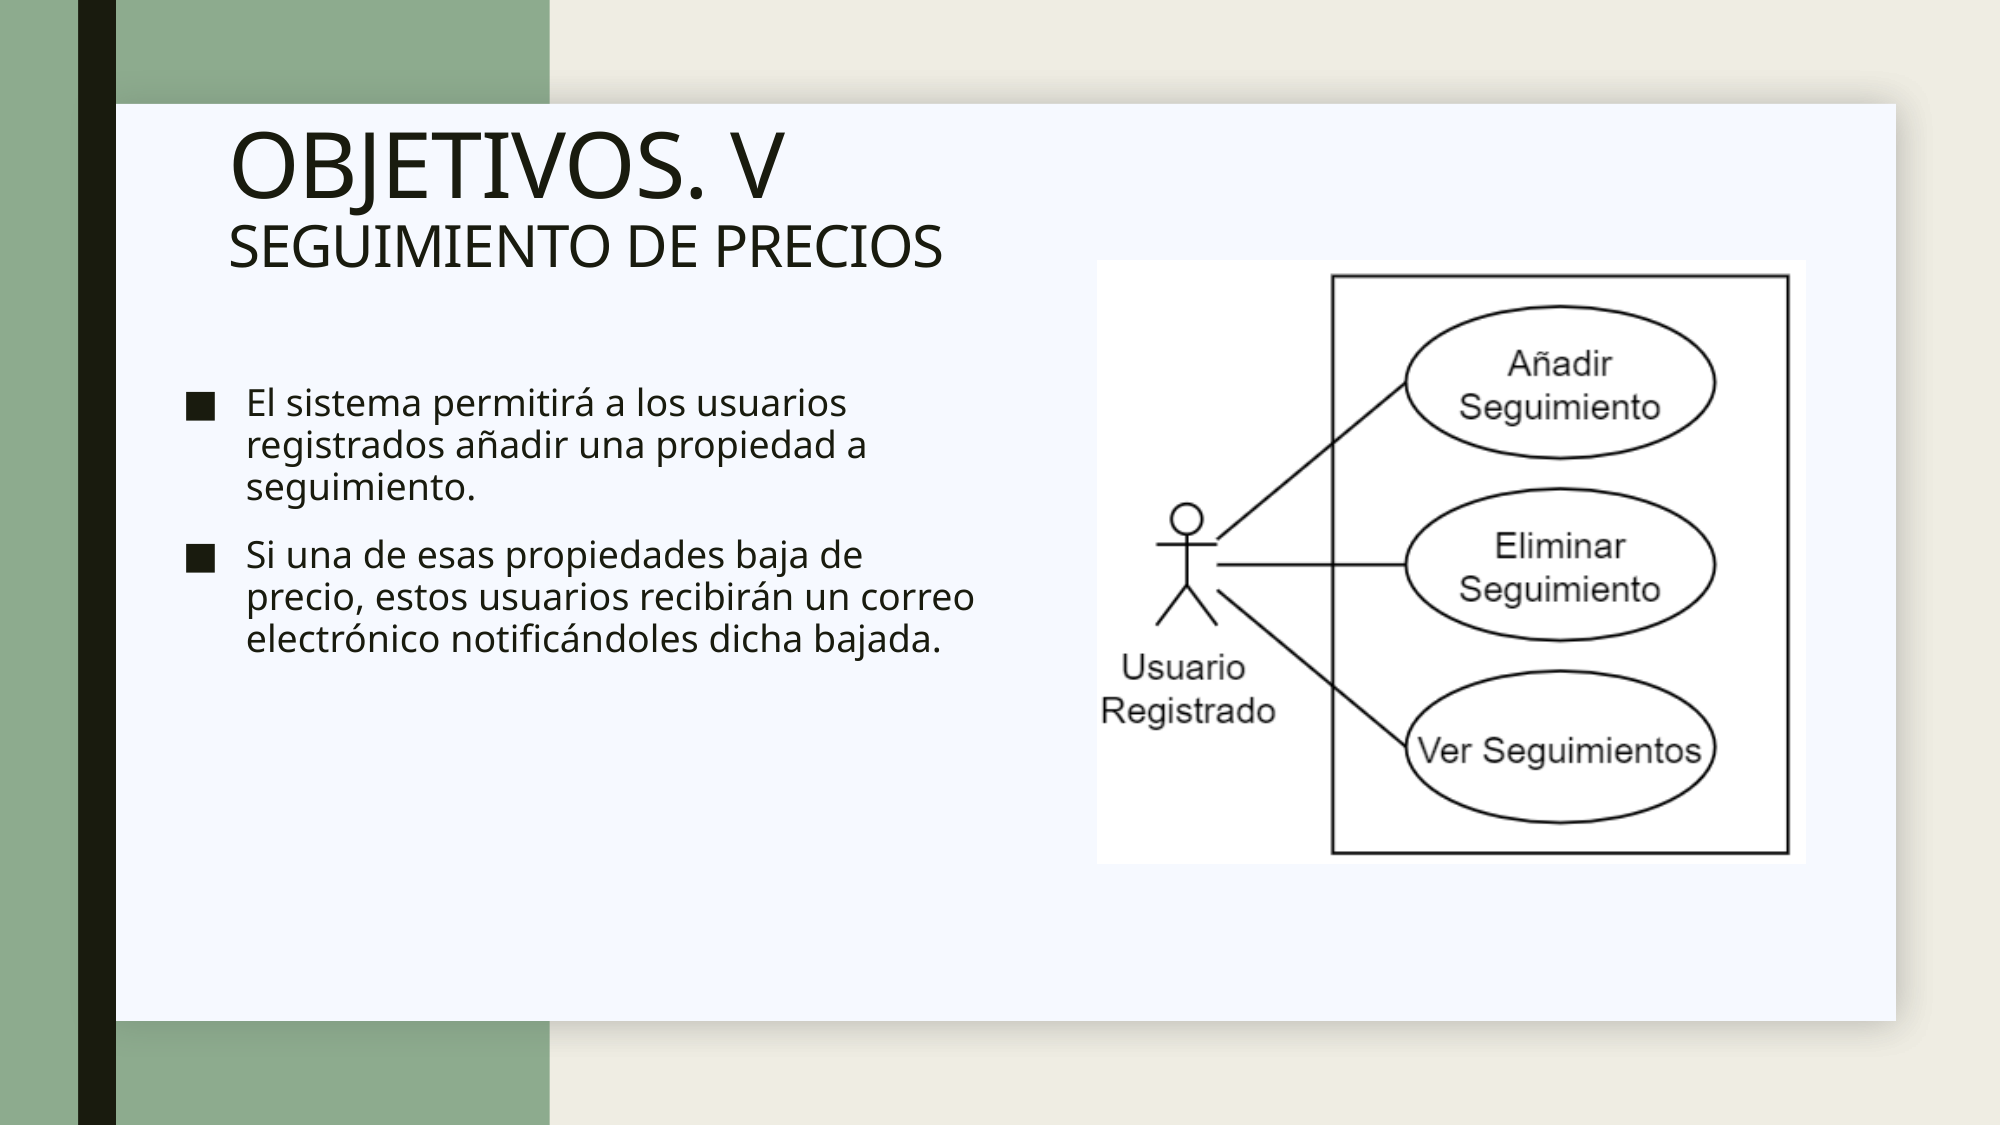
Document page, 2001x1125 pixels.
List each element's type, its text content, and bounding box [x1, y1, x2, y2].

list El sistema permitirá a los usuarios registrados añadir una propiedad a seguimiento. Si una de esas propiedades baja de precio, estos usuarios recibirán un correo electrónico notificándoles dicha bajada. [167, 375, 1000, 963]
title OBJETIVOS. V seguimiento de precios [213, 112, 1890, 357]
text_box [76, 0, 119, 1125]
picture [1097, 260, 1806, 864]
